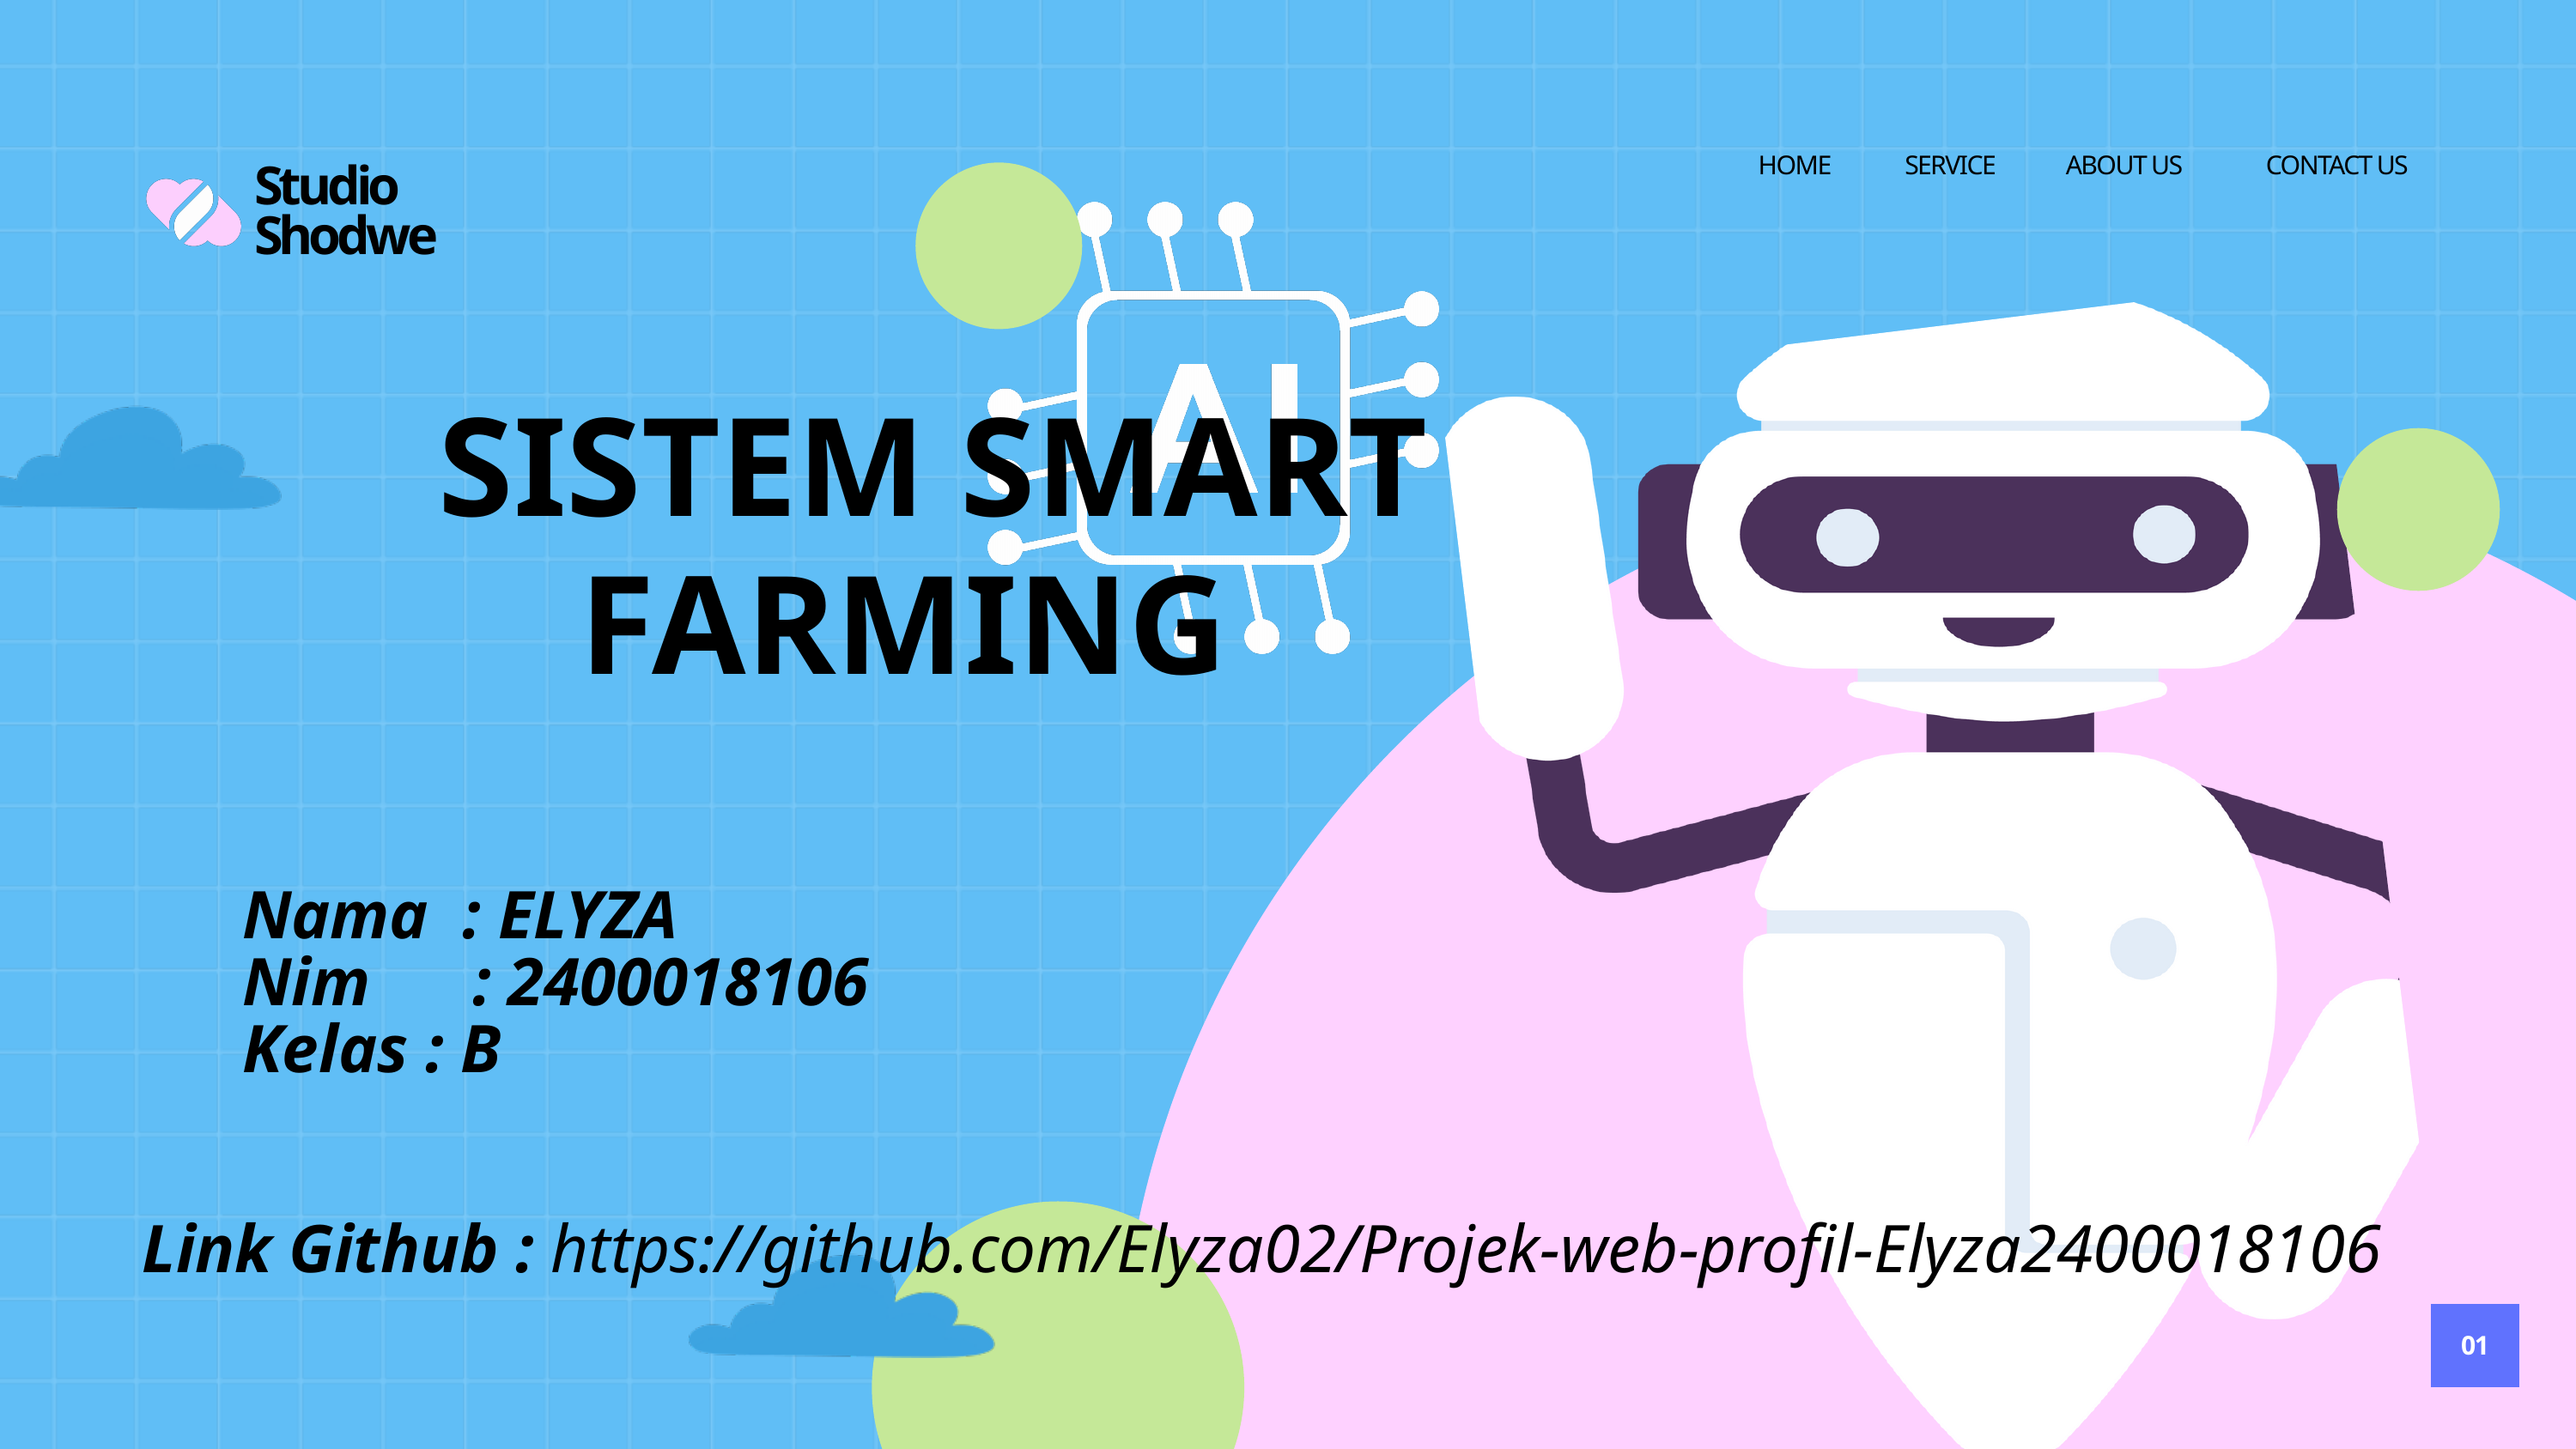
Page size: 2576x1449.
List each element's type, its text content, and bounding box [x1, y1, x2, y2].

text_box [987, 202, 1439, 385]
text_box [2336, 427, 2500, 591]
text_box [872, 1201, 1245, 1449]
text_box Link Github : https://github.com/Elyza02/Projek-web-profil-Elyza2400018106 [125, 1219, 867, 1287]
text_box CONTACT US [2243, 146, 2432, 180]
text_box SERVICE [1891, 146, 2011, 180]
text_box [2430, 1303, 2520, 1388]
text_box ABOUT US [2046, 146, 2202, 180]
text_box [144, 177, 243, 248]
text_box Studio Shodwe [253, 167, 513, 265]
text_box [0, 402, 286, 510]
text_box [0, 0, 2576, 1449]
text_box SISTEM SMART FARMING [403, 385, 1522, 702]
text_box HOME [1735, 146, 1855, 180]
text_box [1116, 462, 2576, 1449]
text_box [1458, 280, 2333, 458]
text_box Nama : ELYZA Nim : 2400018106 Kelas : B [242, 884, 1078, 1153]
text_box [914, 162, 1083, 330]
text_box [685, 1287, 867, 1358]
